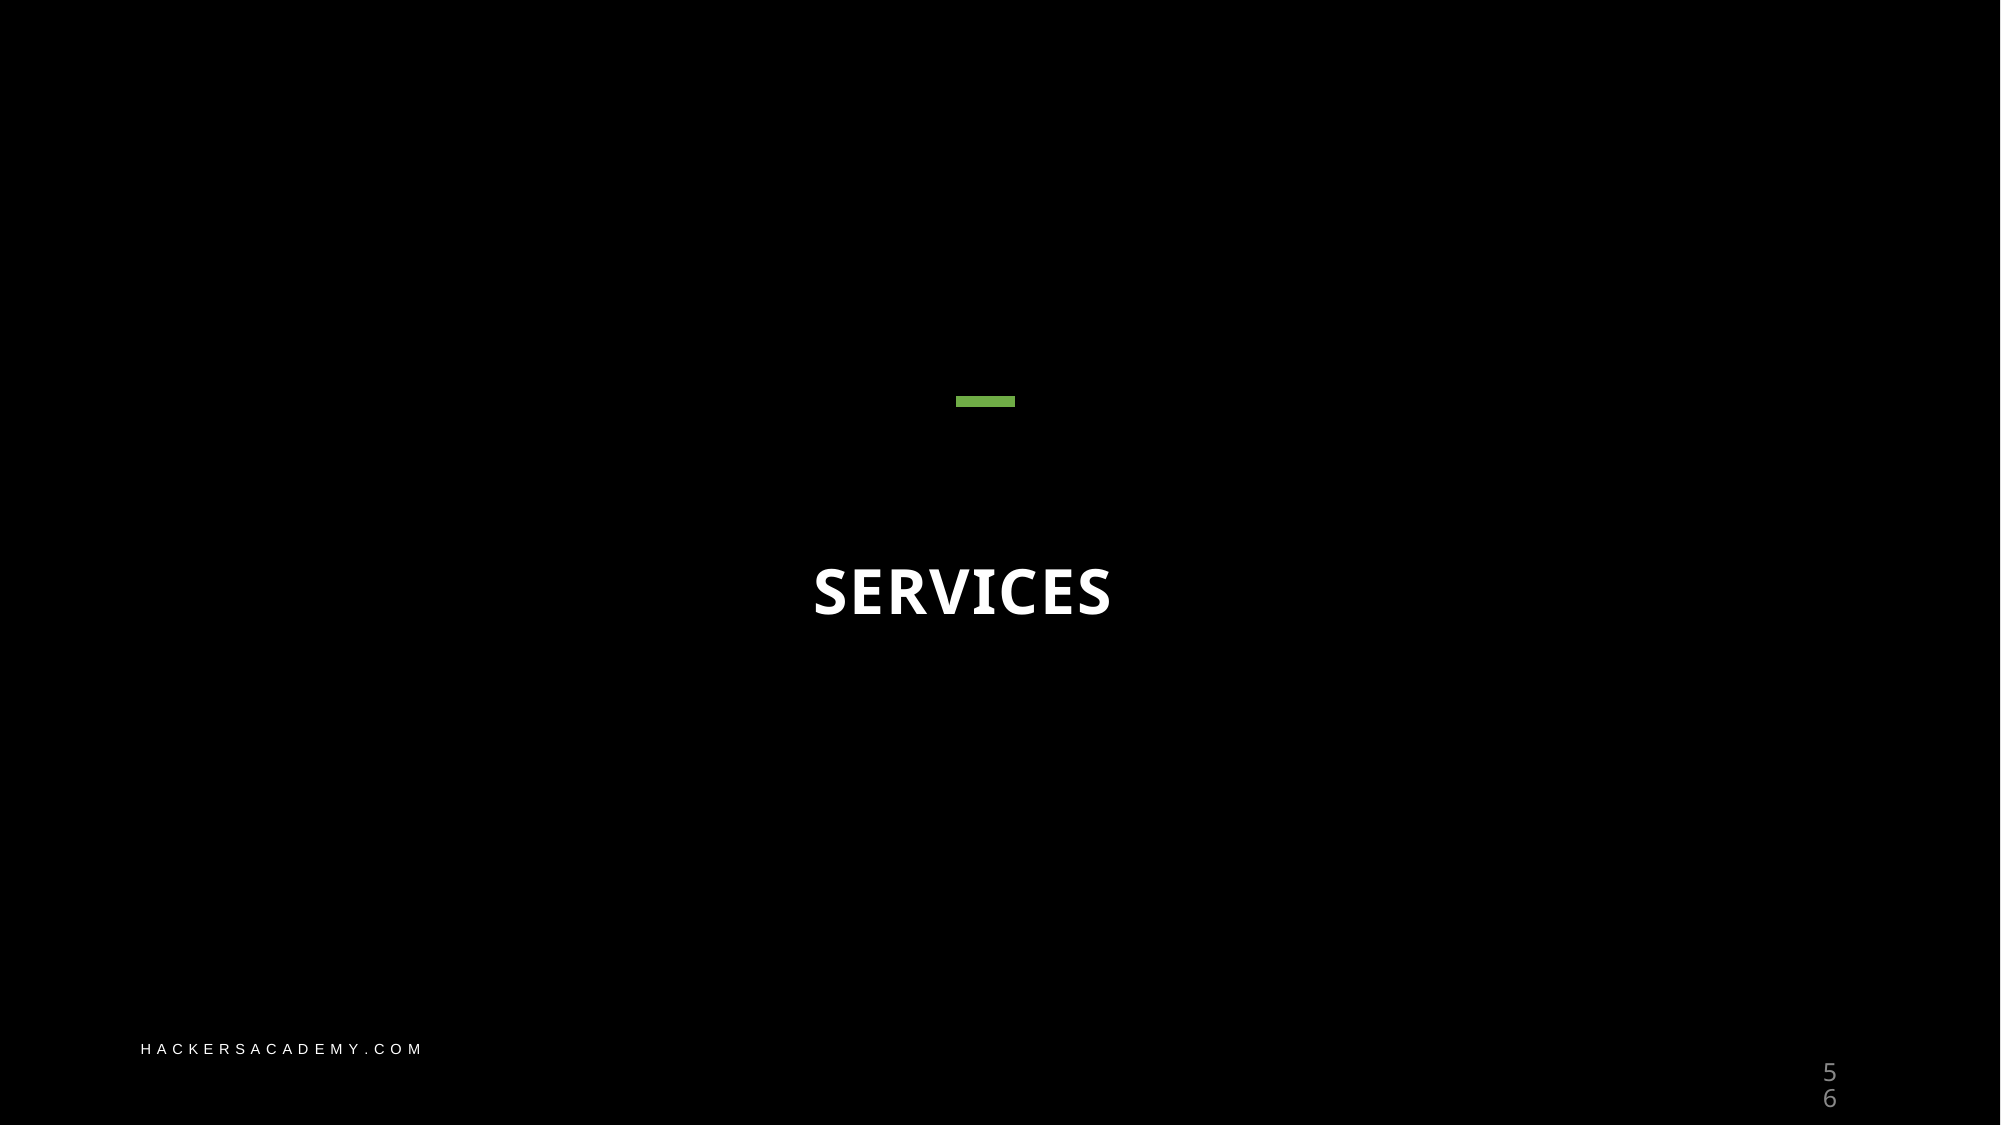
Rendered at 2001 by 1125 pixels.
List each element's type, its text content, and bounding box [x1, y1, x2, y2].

title SERVICES [387, 549, 1613, 740]
text_box 56 [1820, 1060, 1850, 1113]
footer H A C K E R S A C A D E M Y . C O M [138, 1039, 426, 1125]
